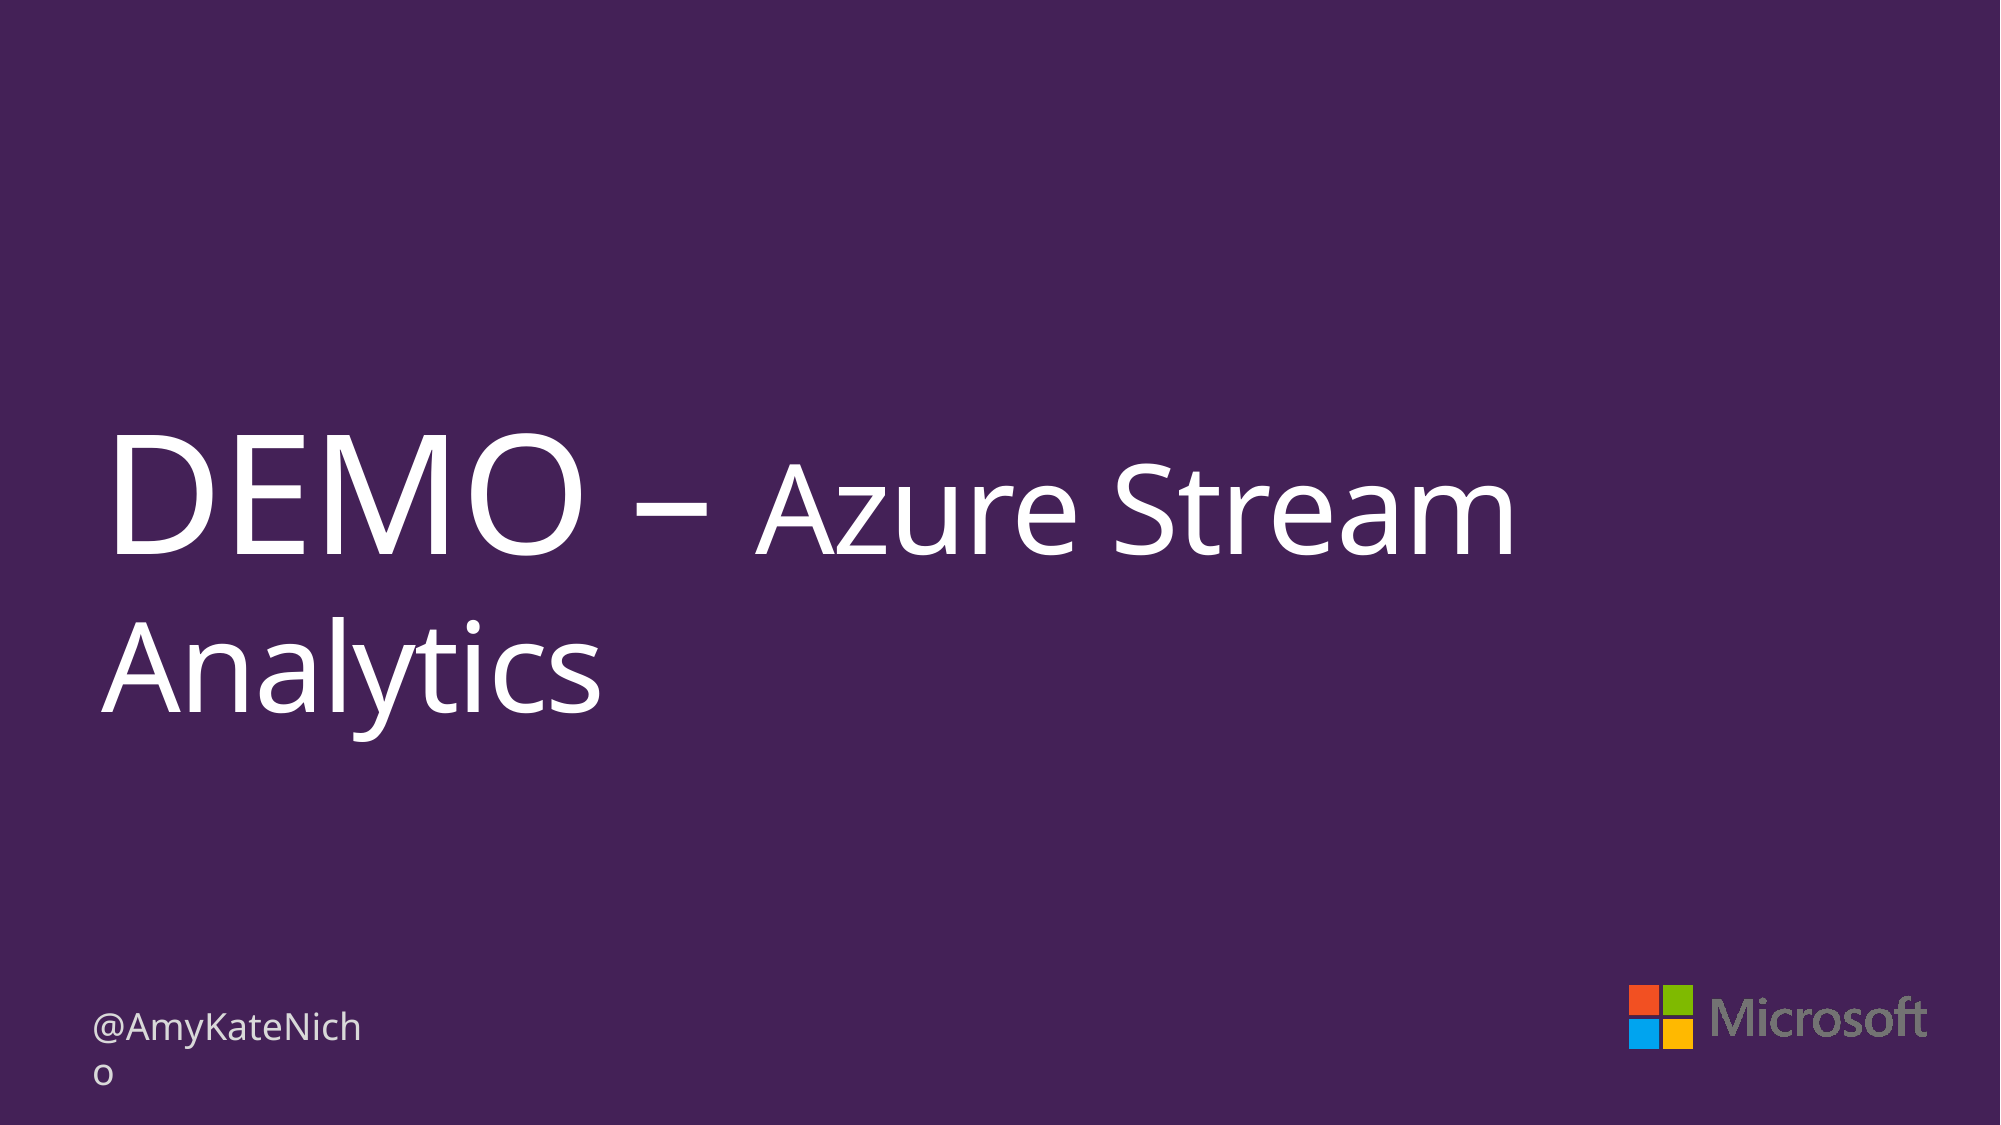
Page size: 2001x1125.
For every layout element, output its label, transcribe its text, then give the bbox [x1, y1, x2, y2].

text_box @AmyKateNicho [77, 995, 395, 1056]
title DEMO – Azure Stream Analytics [77, 366, 1938, 759]
picture [1629, 985, 1927, 1049]
